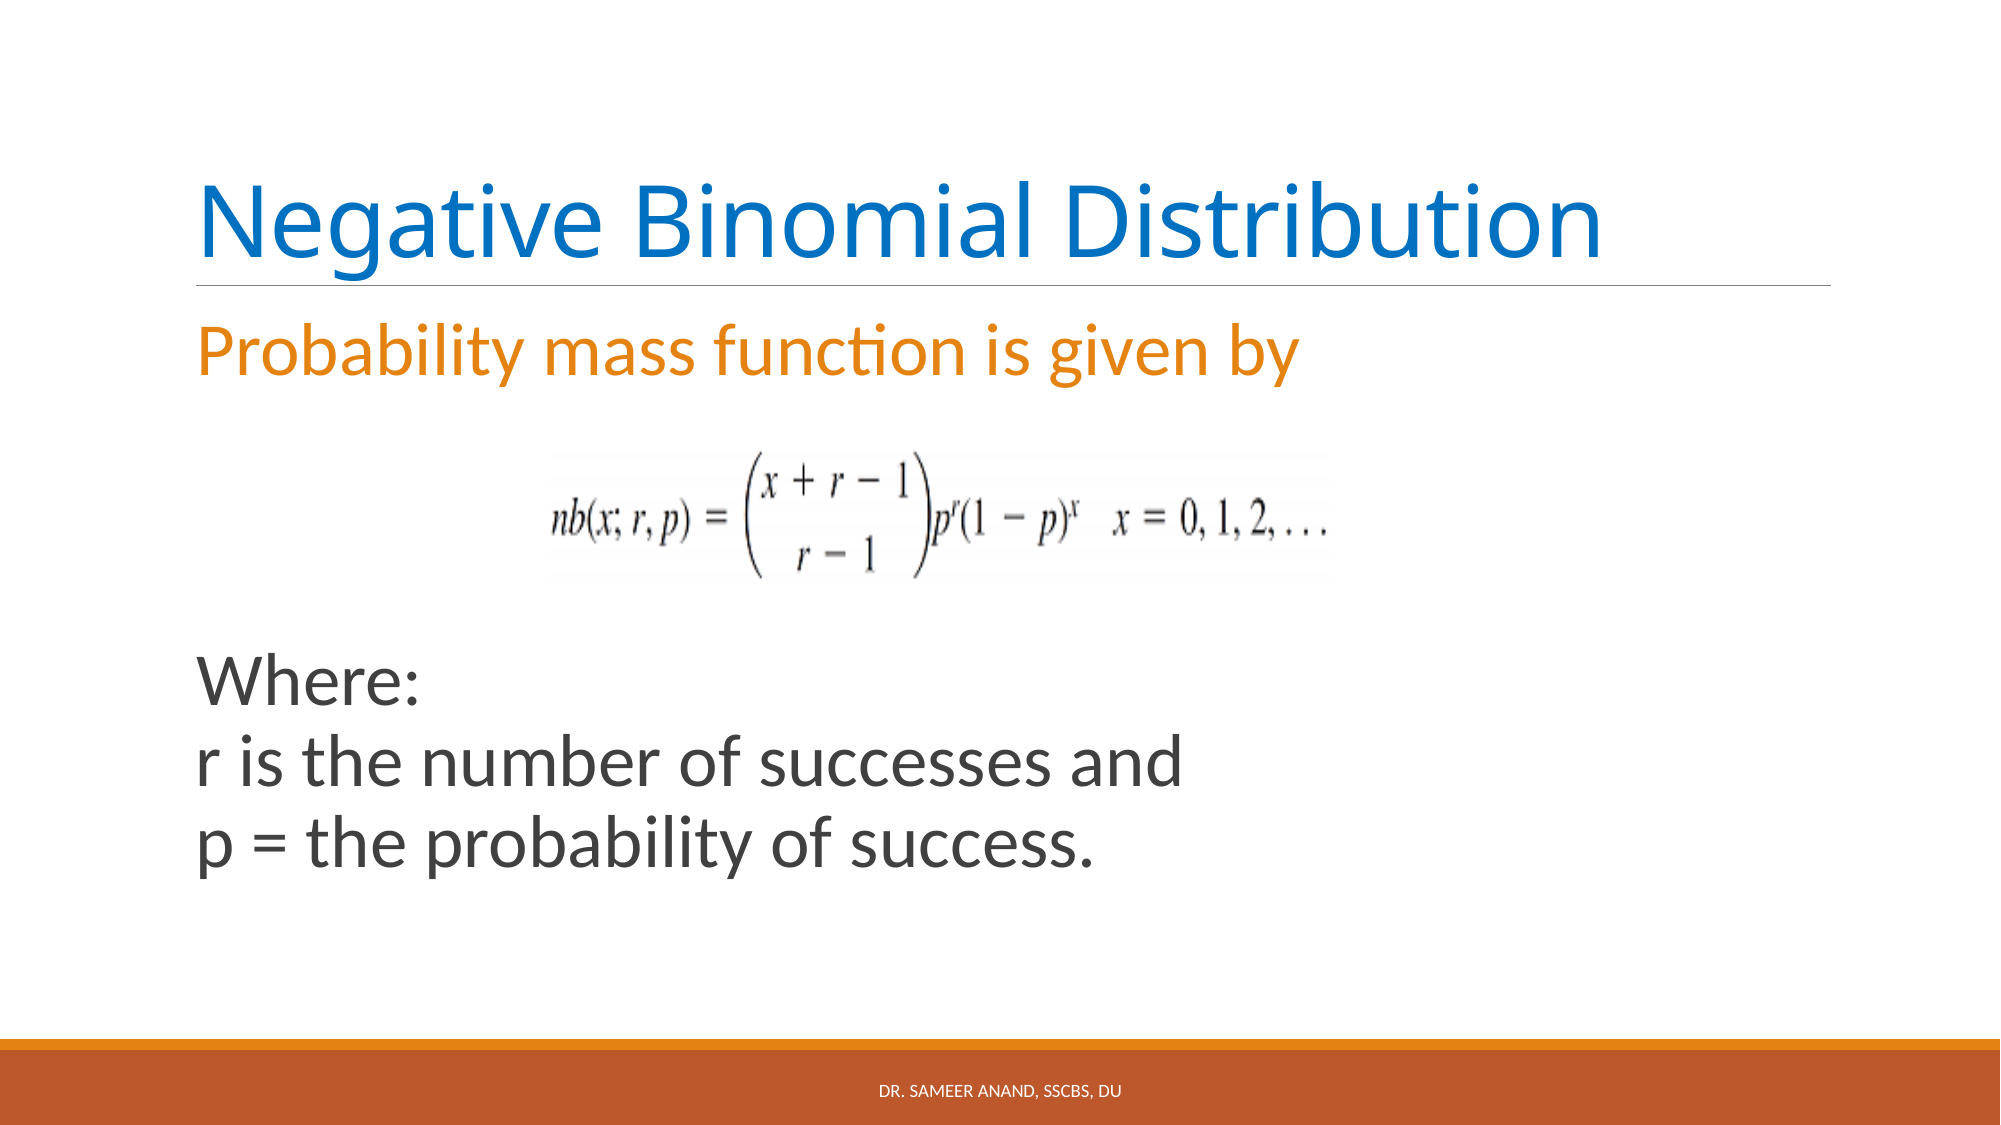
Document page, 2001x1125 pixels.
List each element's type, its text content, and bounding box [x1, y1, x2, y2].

picture [529, 417, 1367, 623]
list Probability mass function is given by Where: r is the number of successes and p = the probability of success. [180, 302, 1830, 963]
title Negative Binomial Distribution [180, 47, 1830, 285]
footer Dr. Sameer Anand, SSCBS, DU [604, 1059, 1396, 1120]
